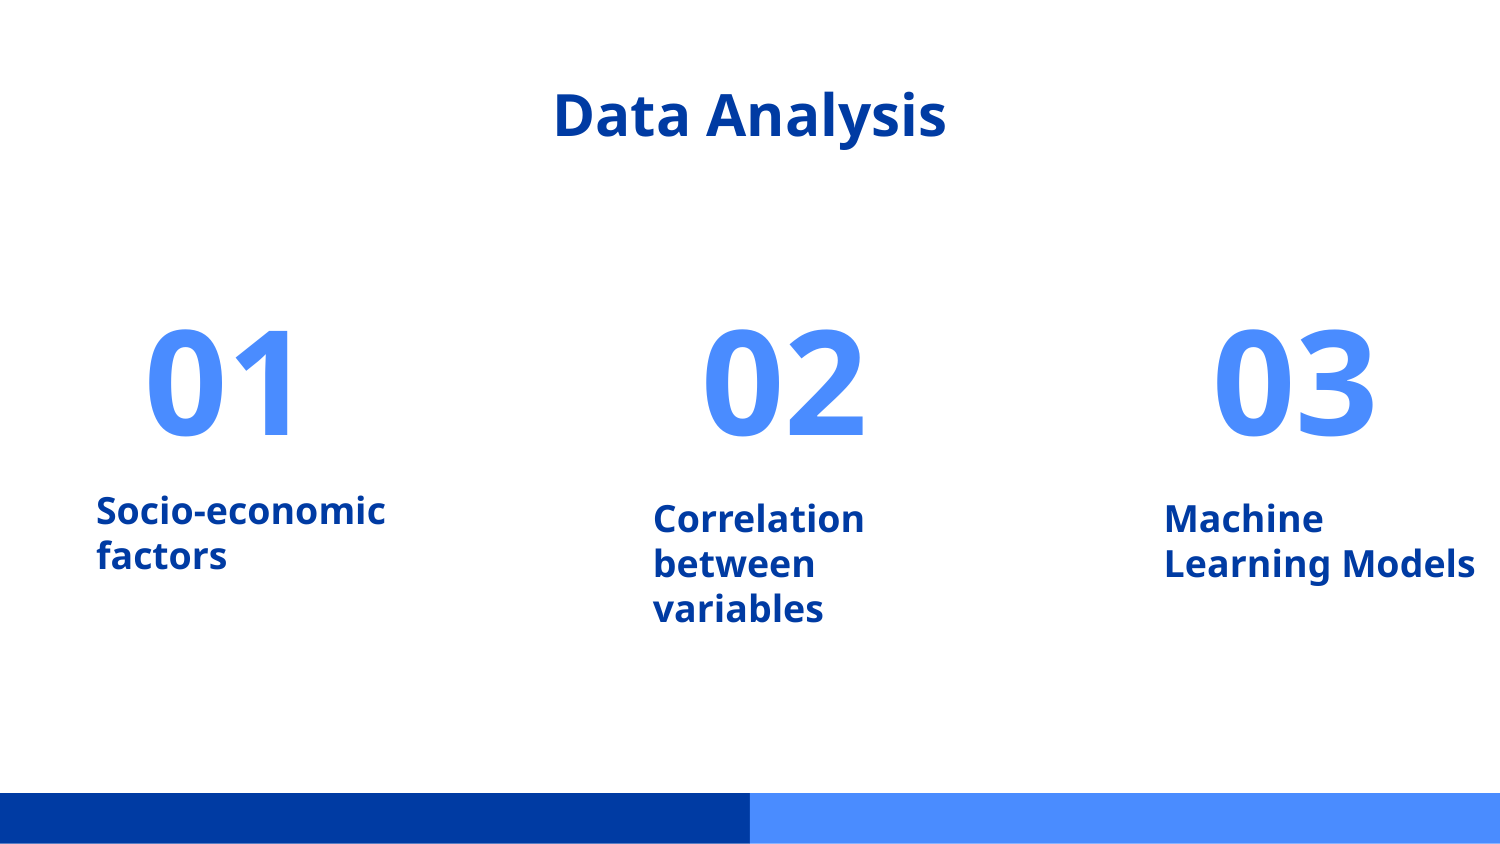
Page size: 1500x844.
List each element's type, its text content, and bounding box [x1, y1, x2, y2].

title Correlation between variables [637, 480, 991, 544]
title 03 [1148, 299, 1394, 455]
title Data Analysis [117, 62, 1383, 157]
title 02 [637, 299, 883, 455]
title Socio-economic factors [80, 471, 448, 535]
title 01 [80, 299, 326, 455]
title Machine Learning Models [1148, 480, 1500, 544]
